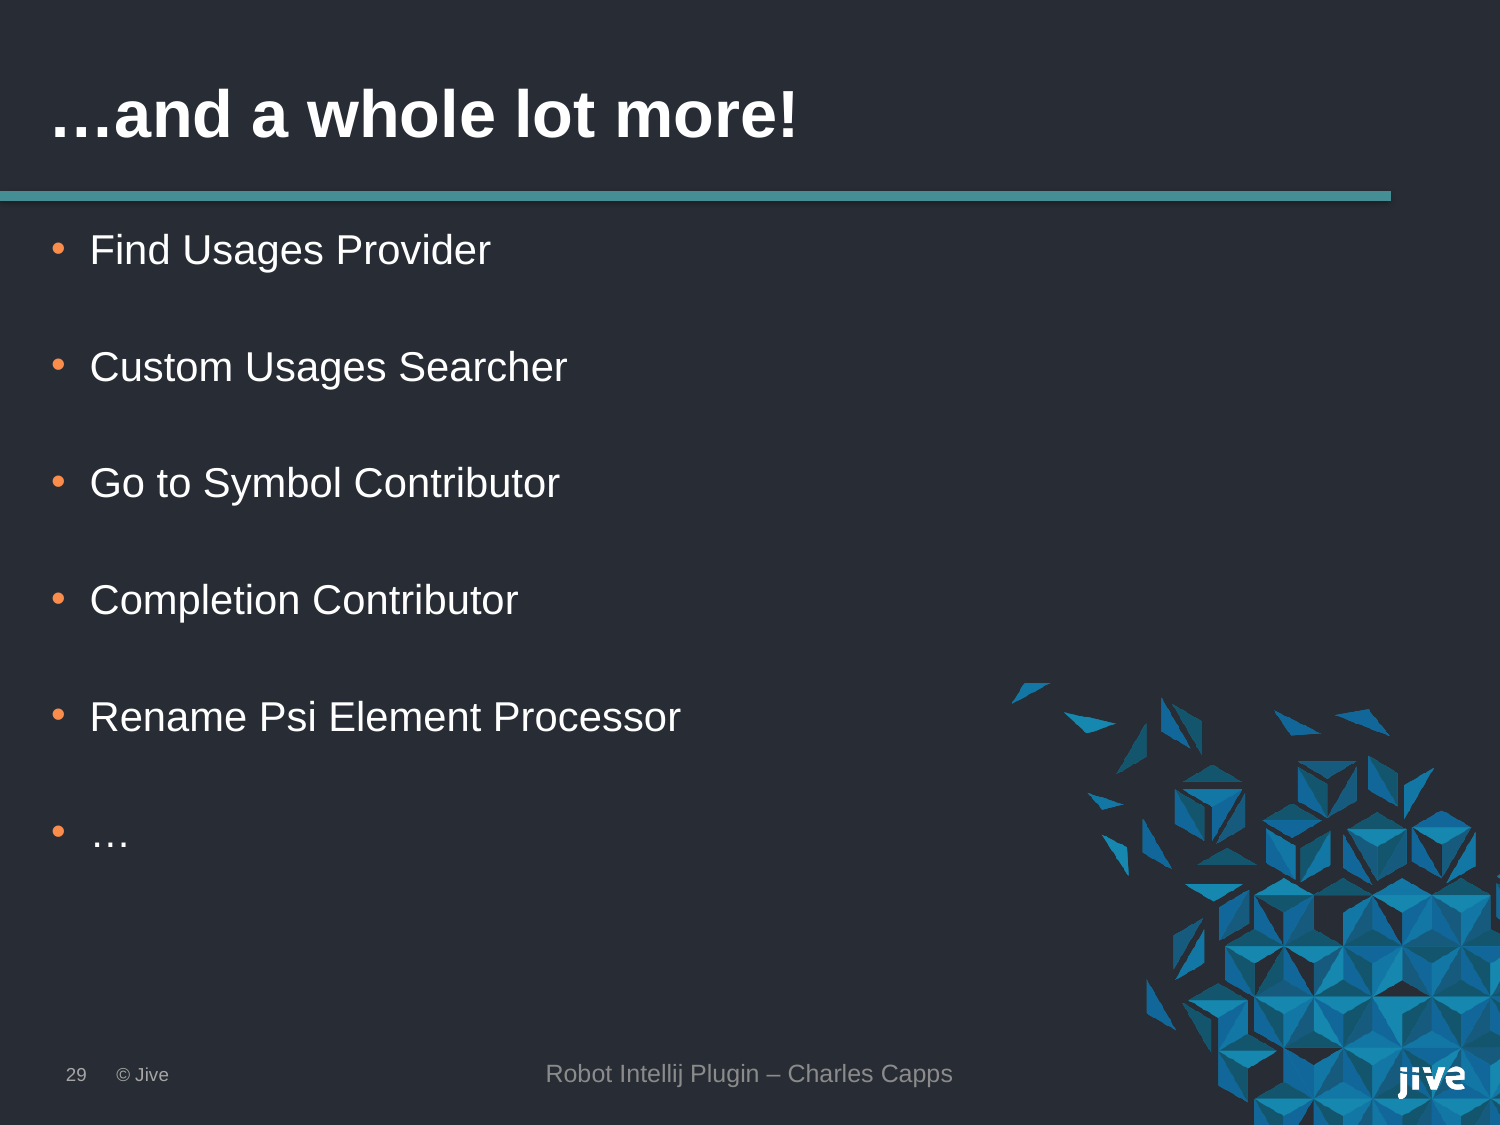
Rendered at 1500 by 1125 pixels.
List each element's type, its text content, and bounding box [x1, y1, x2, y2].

title …and a whole lot more! [33, 26, 1425, 196]
list Find Usages Provider Custom Usages Searcher Go to Symbol Contributor Completion Contributor Rename Psi Element Processor … [36, 222, 1394, 813]
footer Robot Intellij Plugin – Charles Capps [512, 1042, 988, 1103]
